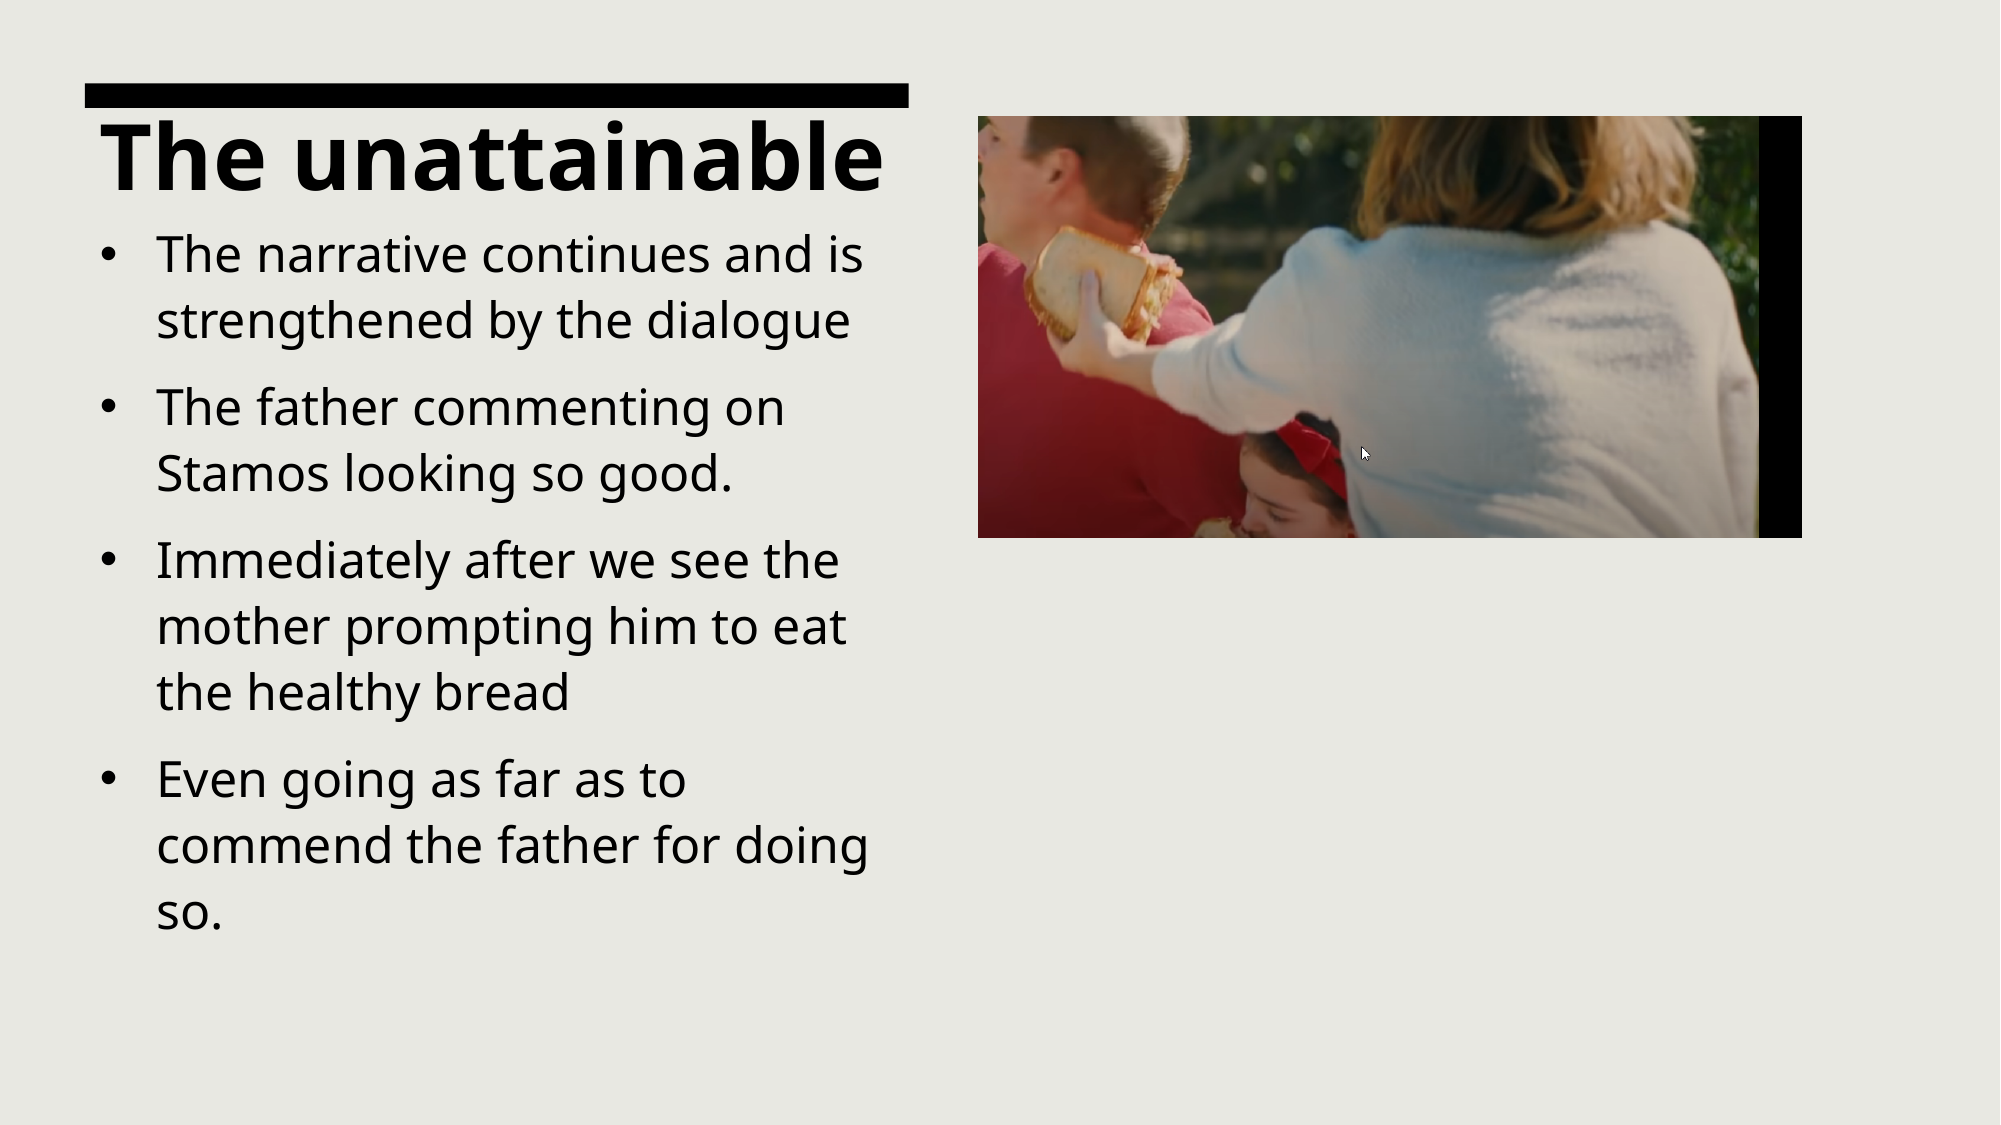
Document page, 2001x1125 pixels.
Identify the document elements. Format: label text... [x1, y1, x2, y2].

title The unattainable [84, 91, 909, 194]
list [978, 116, 1802, 538]
list The narrative continues and is strengthened by the dialogue The father commenting on Stamos looking so good. Immediately after we see the mother prompting him to eat the healthy bread Even going as far as to commend the father for doing so. [84, 209, 909, 974]
